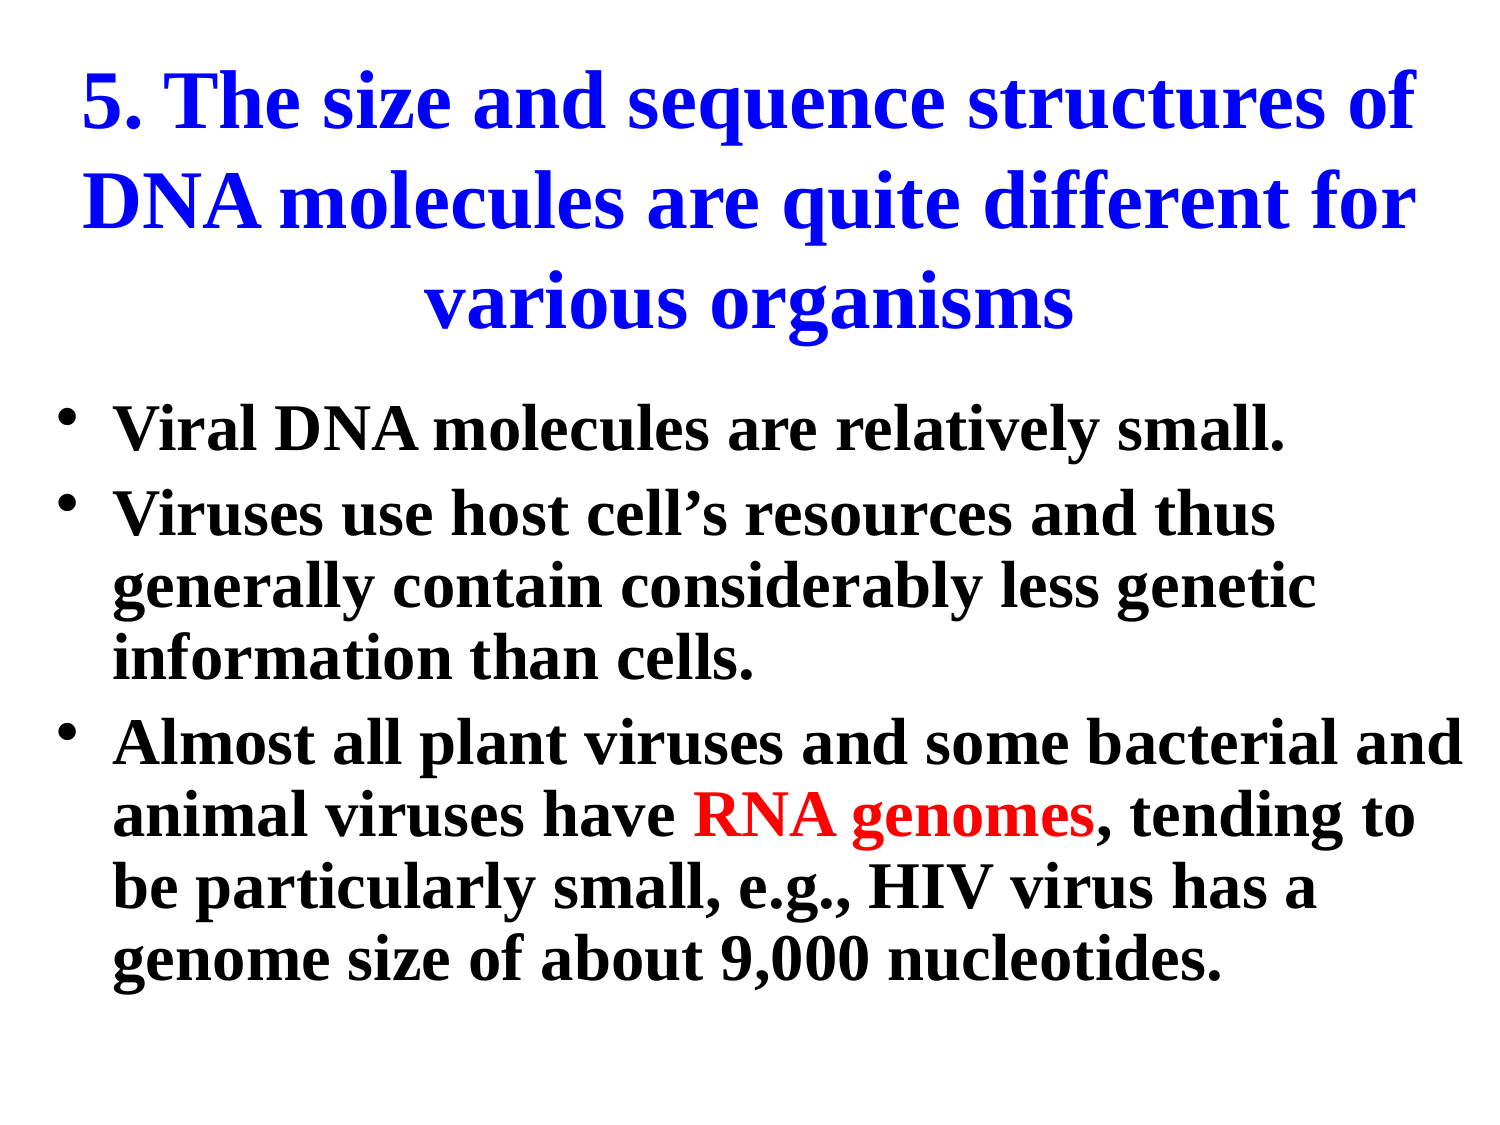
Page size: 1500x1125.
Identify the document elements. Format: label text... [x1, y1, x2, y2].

list Viral DNA molecules are relatively small. Viruses use host cell’s resources and thus generally contain considerably less genetic information than cells. Almost all plant viruses and some bacterial and animal viruses have RNA genomes, tending to be particularly small, e.g., HIV virus has a genome size of about 9,000 nucleotides. [41, 385, 1483, 1125]
title 5. The size and sequence structures of DNA molecules are quite different for various organisms [0, 101, 1500, 290]
